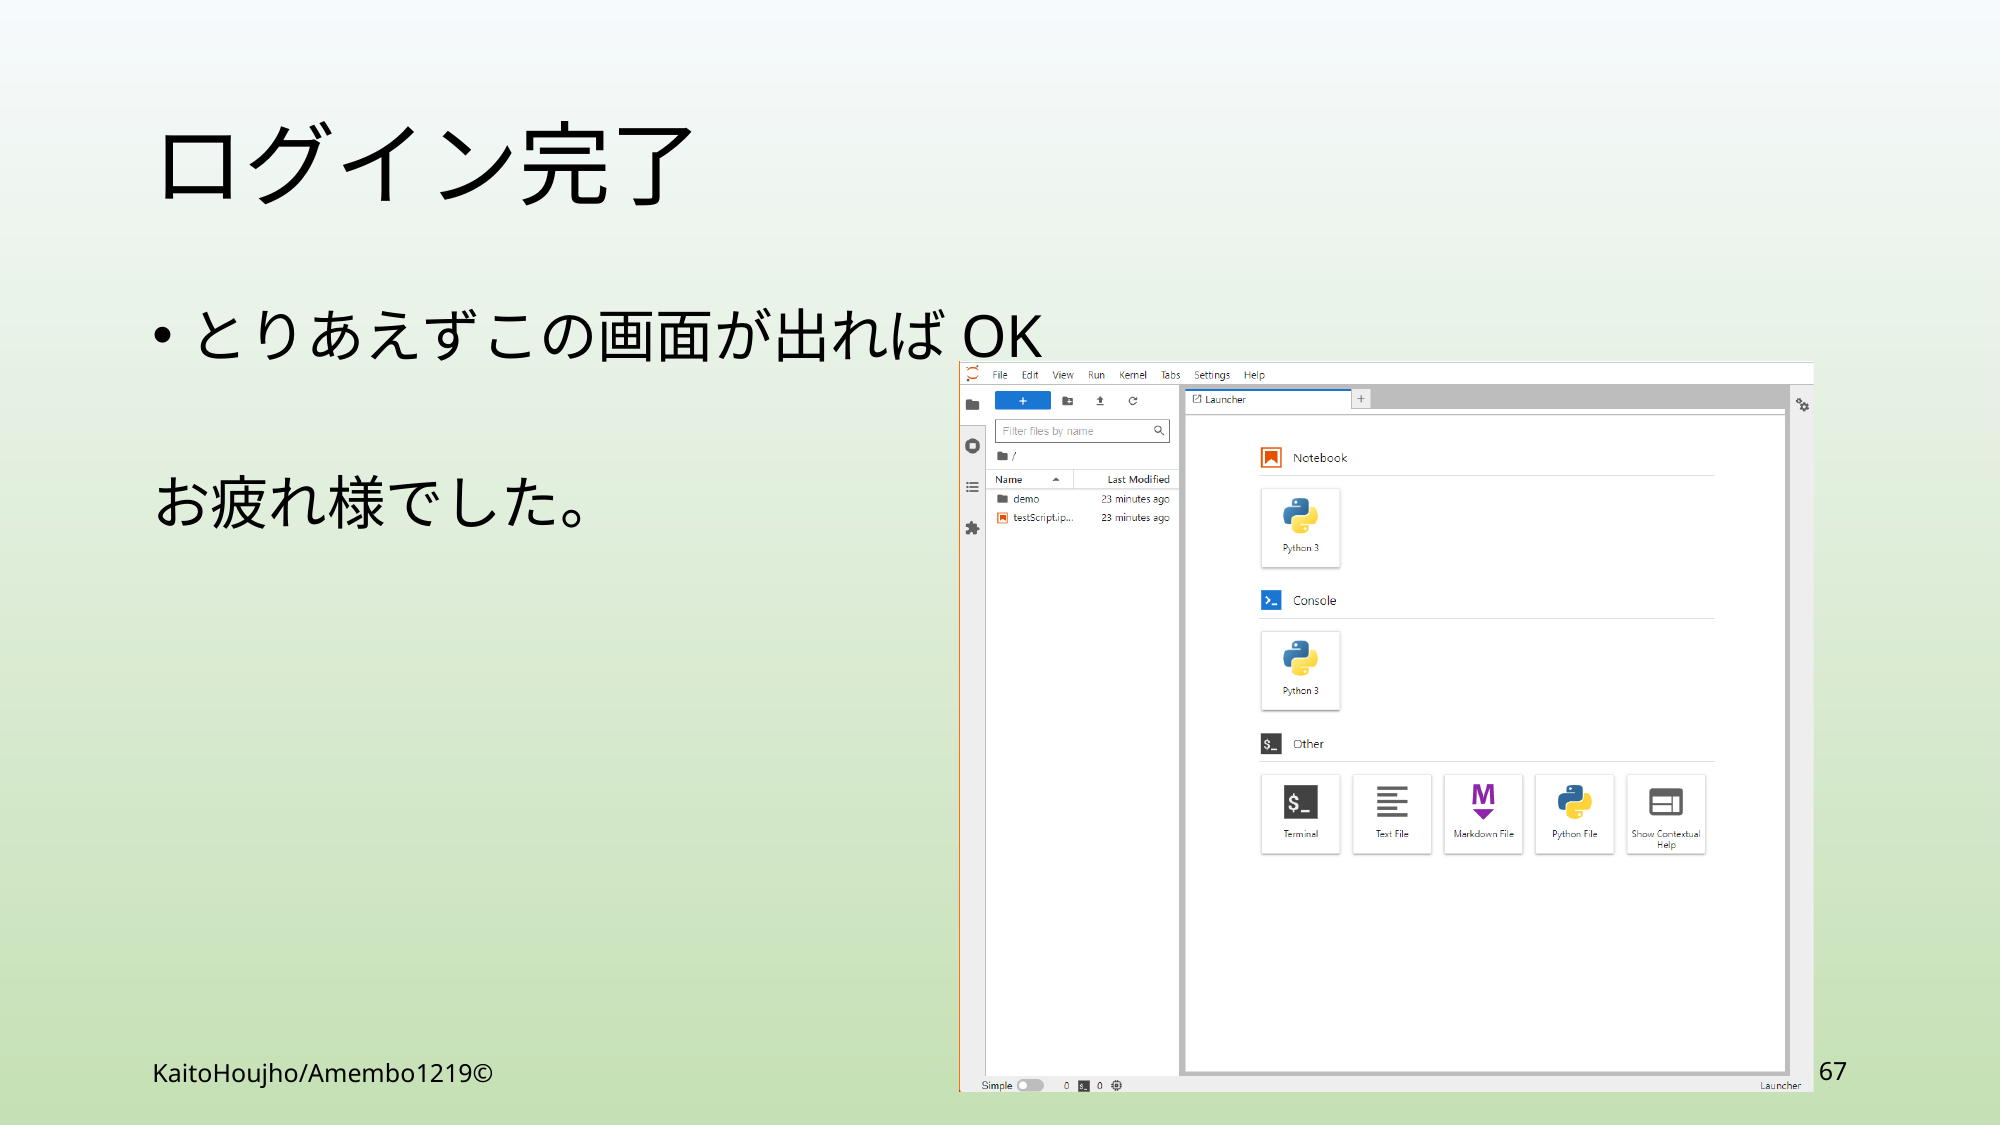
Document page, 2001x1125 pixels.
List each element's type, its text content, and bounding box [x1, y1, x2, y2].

slide_number KaitoHoujho/Amembo1219© [137, 1042, 588, 1103]
slide_number 67 [1412, 1042, 1863, 1103]
list とりあえずこの画面が出ればOK お疲れ様でした。 [137, 299, 1863, 1014]
title ログイン完了 [137, 59, 1863, 278]
picture [959, 361, 1814, 1092]
